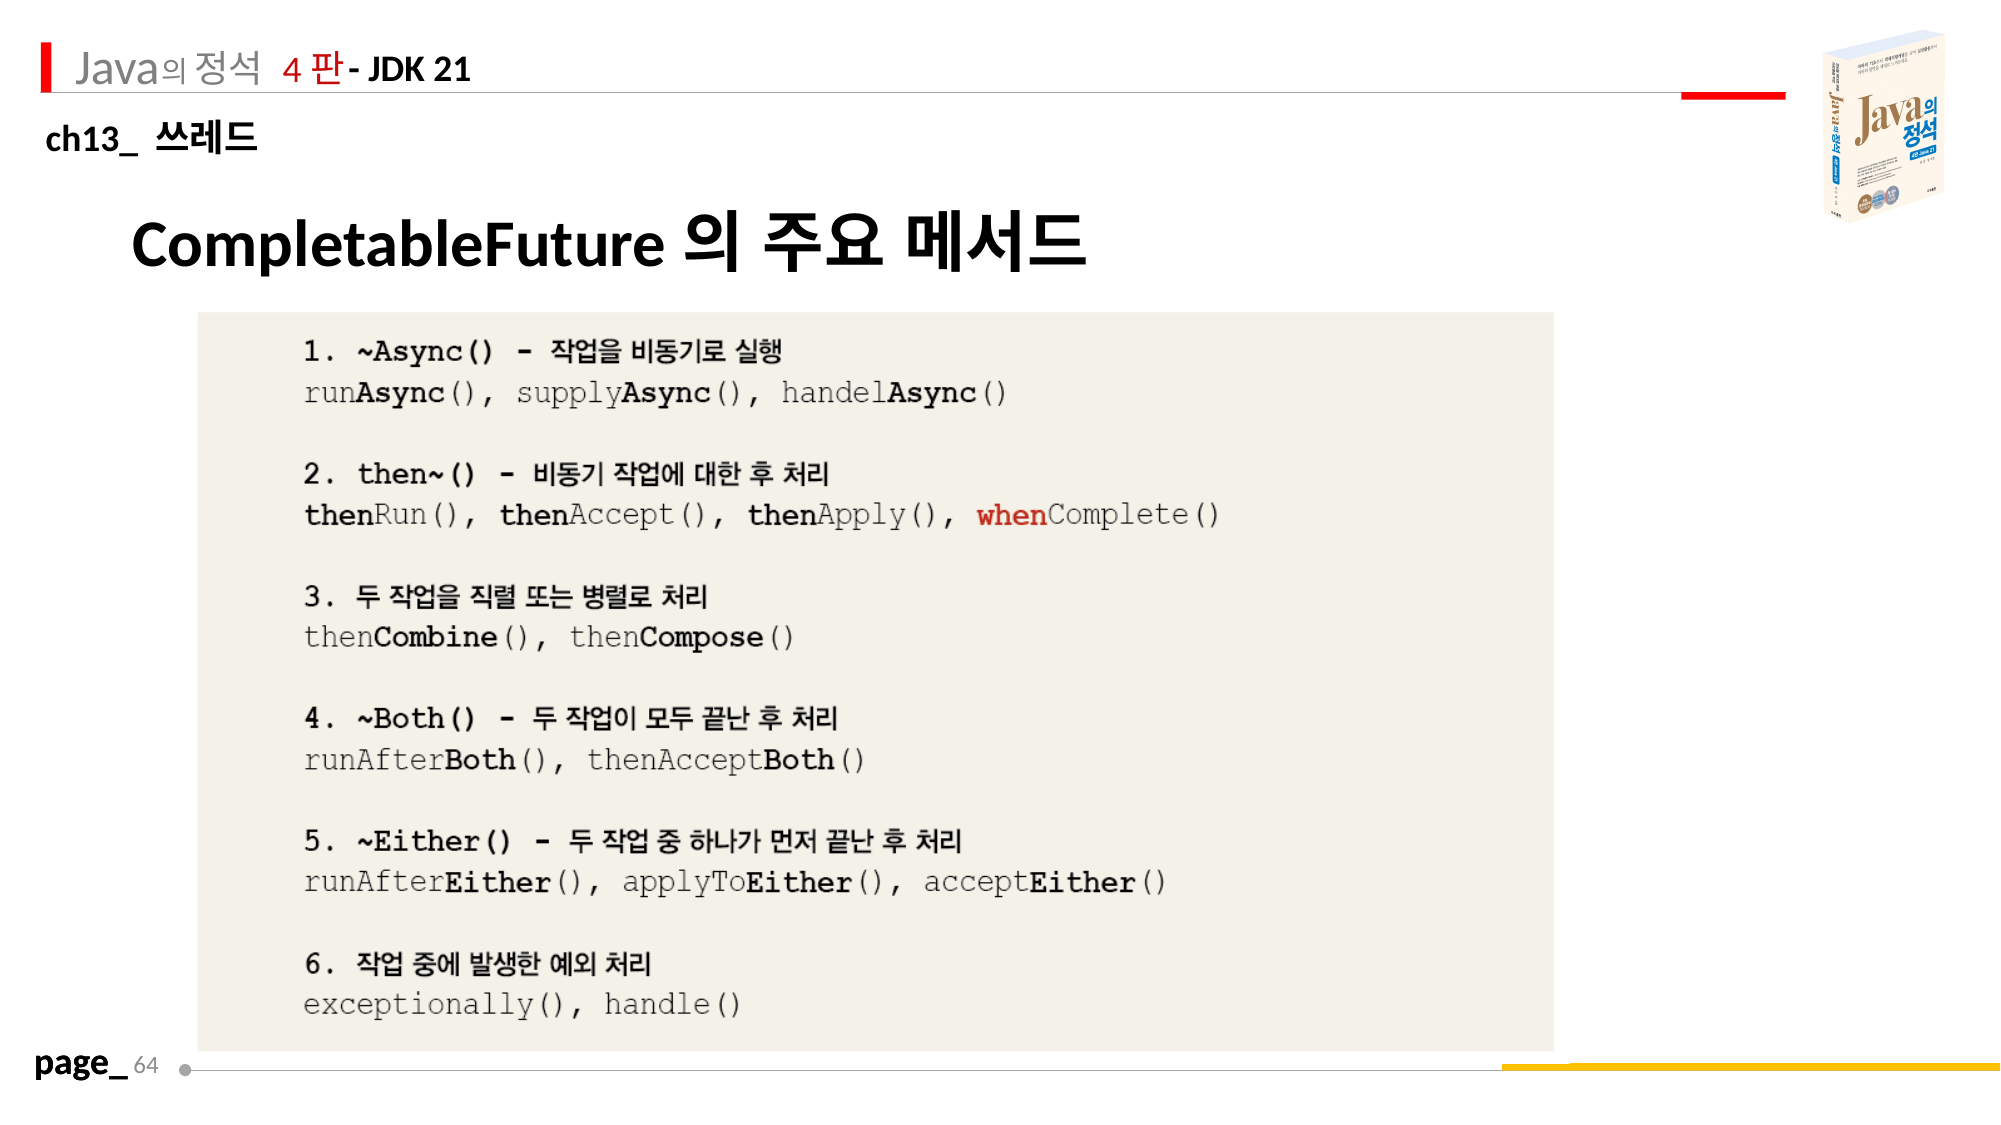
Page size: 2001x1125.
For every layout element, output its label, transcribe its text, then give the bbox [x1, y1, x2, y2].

picture [1819, 26, 1950, 192]
text_box page_ [19, 1030, 145, 1090]
slide_number 64 [106, 1033, 174, 1094]
picture [182, 297, 1570, 1064]
text_box CompletableFuture의 주요 메서드 [117, 192, 1950, 287]
